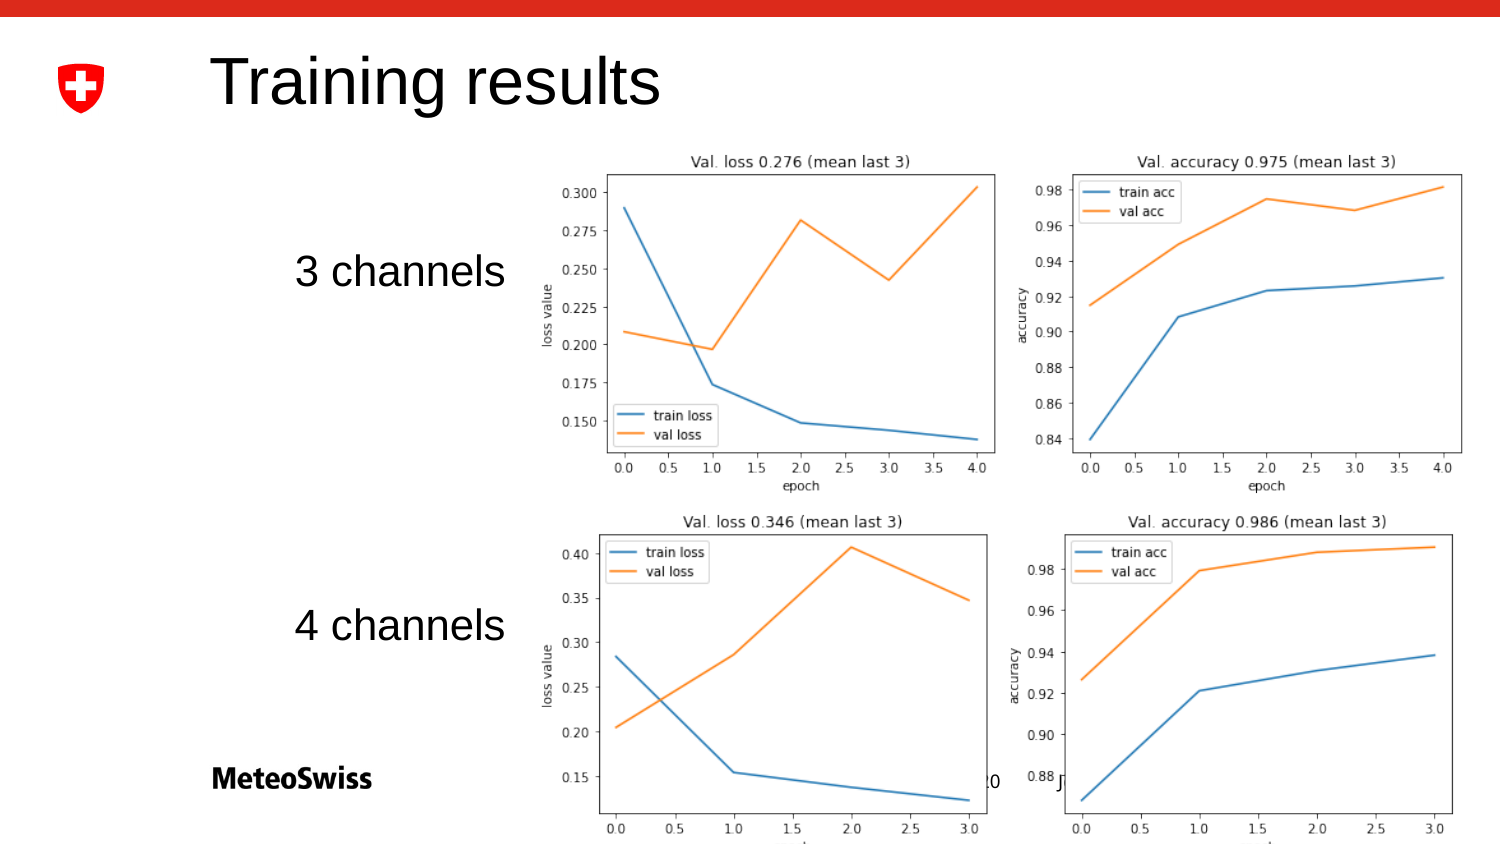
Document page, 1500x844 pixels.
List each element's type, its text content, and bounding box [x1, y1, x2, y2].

title Training results [194, 30, 1428, 147]
picture [533, 146, 1469, 502]
text_box 3 channels [279, 235, 522, 303]
text_box 4 channels [279, 589, 522, 657]
picture [205, 759, 377, 789]
picture [533, 506, 1461, 844]
